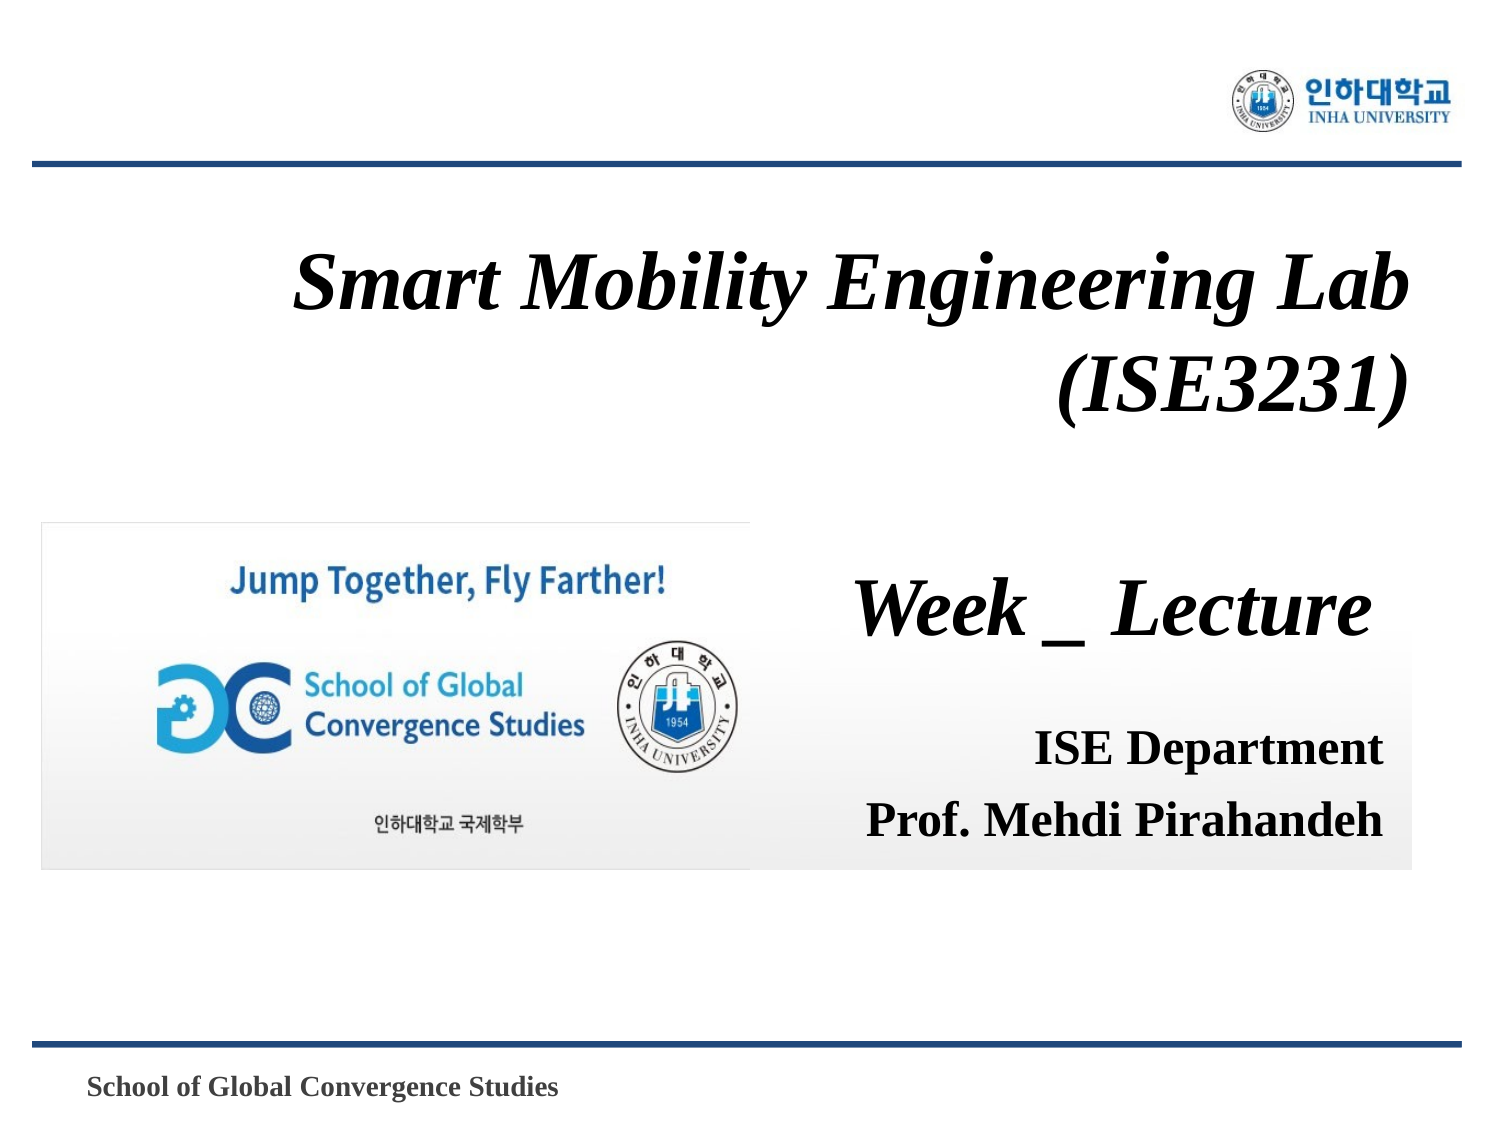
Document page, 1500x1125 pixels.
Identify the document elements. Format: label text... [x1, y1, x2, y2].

text_box School of Global Convergence Studies [84, 1068, 562, 1125]
picture [1226, 67, 1465, 135]
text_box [41, 522, 1412, 870]
text_box Smart Mobility Engineering Lab (ISE3231) [196, 223, 1413, 426]
